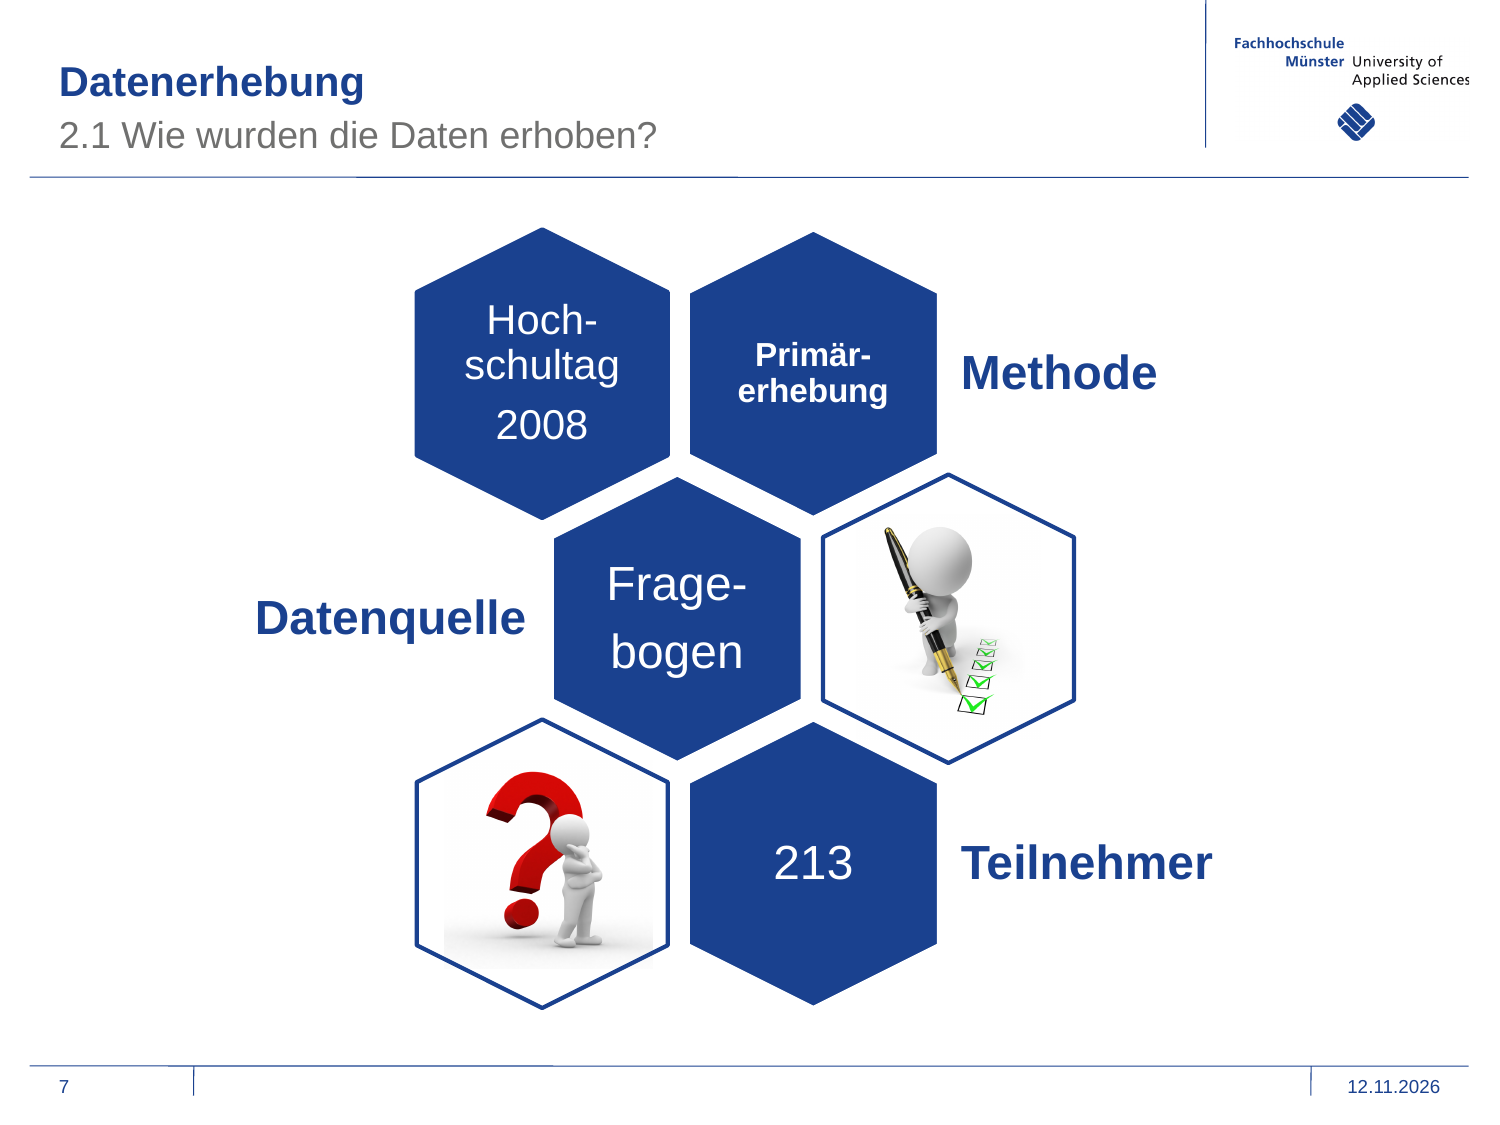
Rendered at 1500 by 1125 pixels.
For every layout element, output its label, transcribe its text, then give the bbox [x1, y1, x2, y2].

picture [1235, 37, 1470, 141]
list Datenerhebung [59, 55, 1180, 106]
slide_number 7 [59, 1074, 110, 1111]
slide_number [1337, 1074, 1441, 1111]
list 2.1 Wie wurden die Daten erhoben? [59, 111, 1180, 162]
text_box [109, 228, 1389, 1009]
